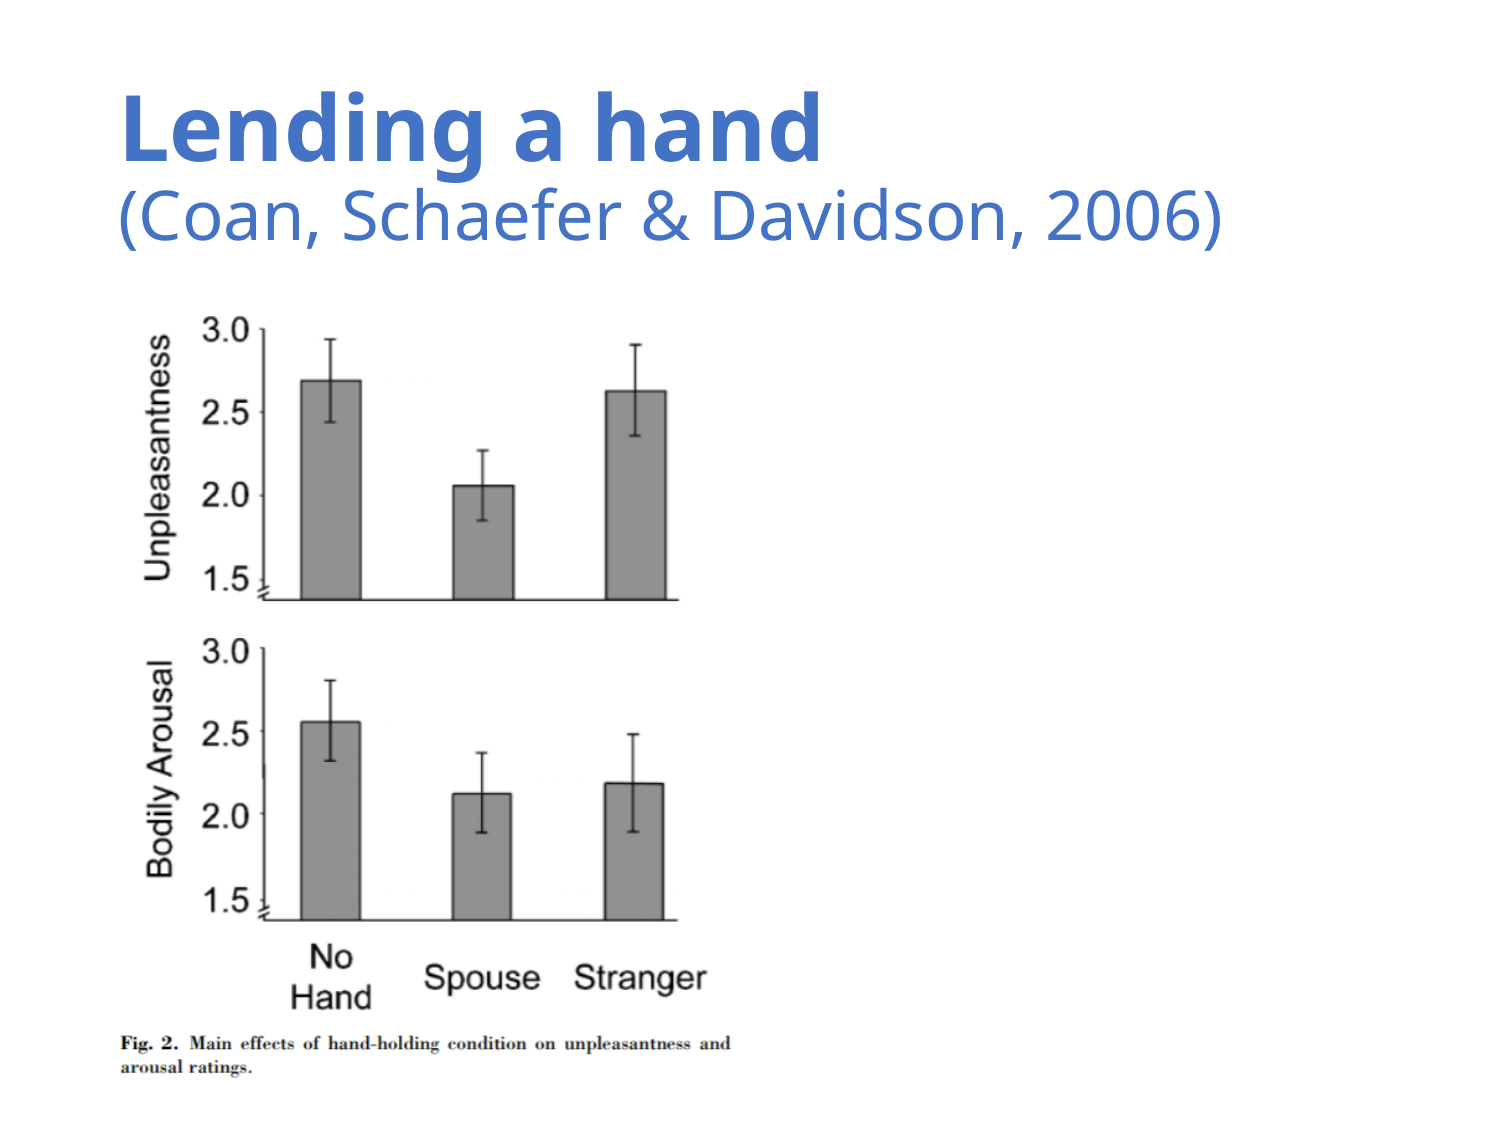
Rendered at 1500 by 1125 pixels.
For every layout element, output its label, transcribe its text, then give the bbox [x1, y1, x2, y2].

title Lending a hand (Coan, Schaefer & Davidson, 2006) [103, 59, 1397, 278]
picture [103, 263, 745, 1089]
